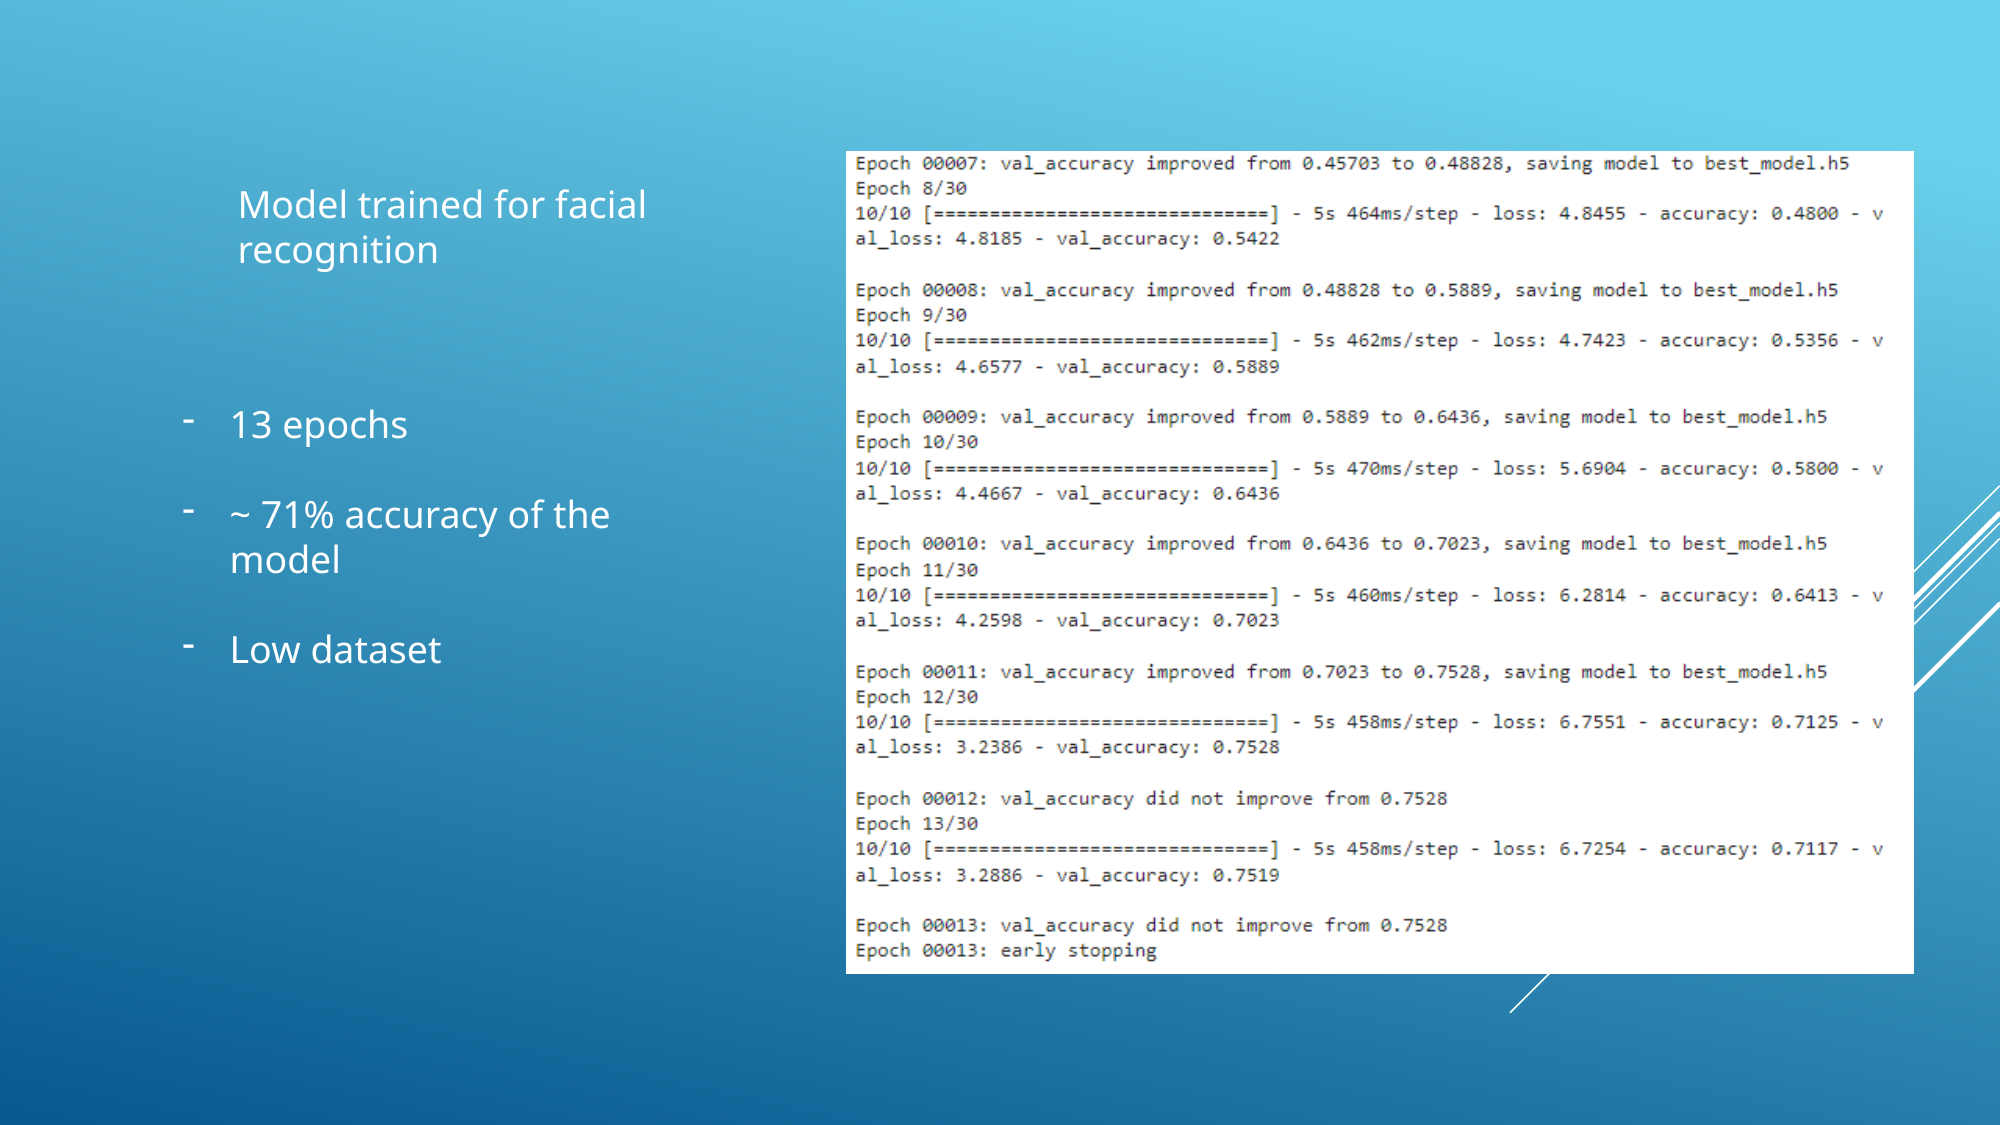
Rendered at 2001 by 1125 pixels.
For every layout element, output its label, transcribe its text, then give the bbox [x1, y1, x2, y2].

text_box Model trained for facial recognition [222, 173, 727, 279]
text_box 13 epochs ~ 71% accuracy of the model Low dataset [167, 393, 672, 679]
picture [846, 151, 1915, 974]
